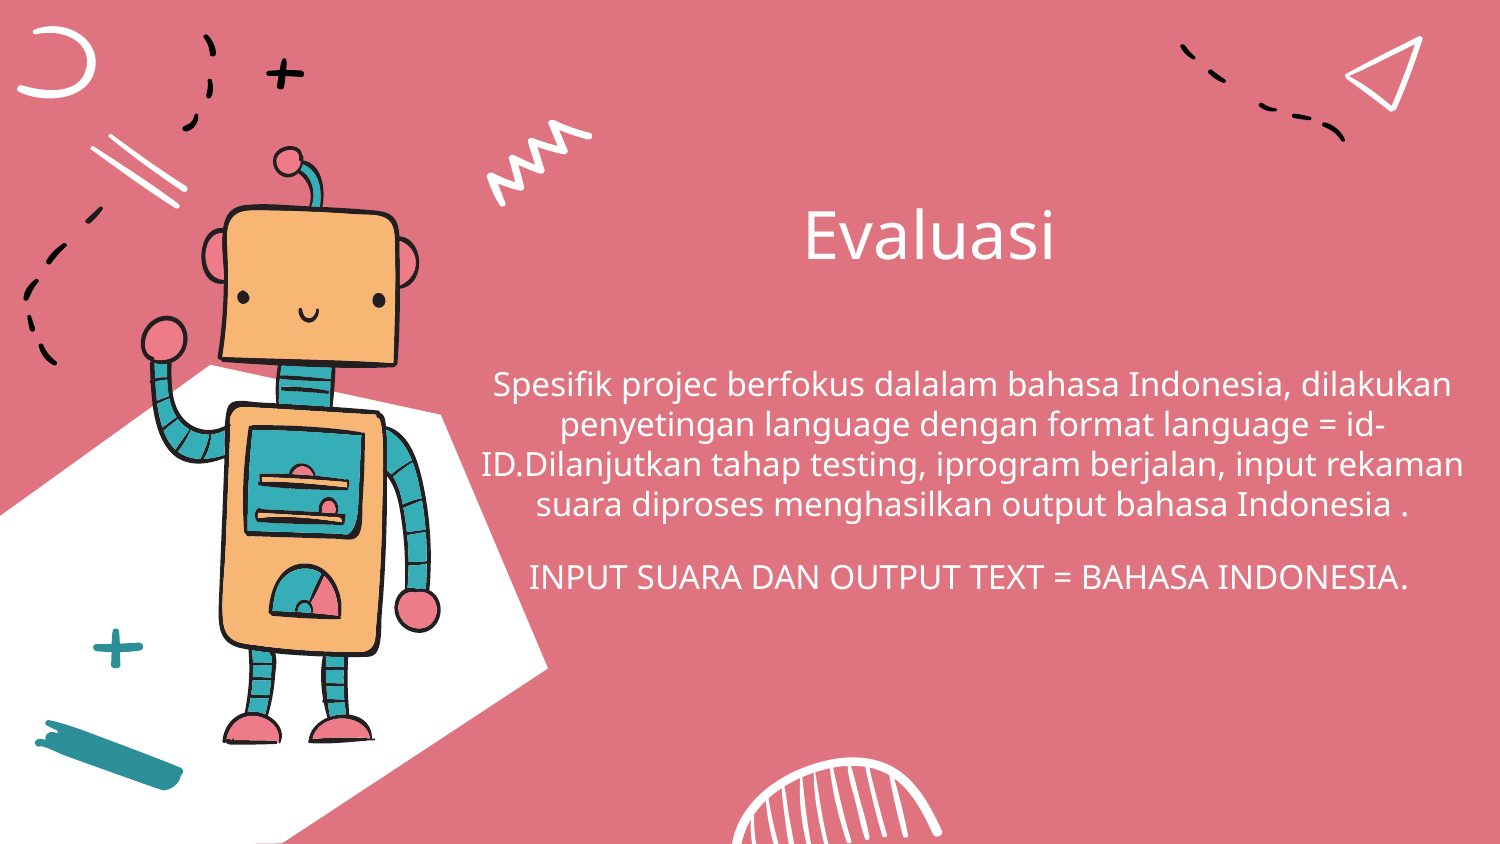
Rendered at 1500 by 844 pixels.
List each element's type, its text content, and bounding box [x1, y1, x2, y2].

text_box [1322, 122, 1345, 142]
title Evaluasi [562, 164, 1364, 301]
subtitle Spesifik projec berfokus dalalam bahasa Indonesia, dilakukan penyetingan language dengan format language = id-ID.Dilanjutkan tahap testing, iprogram berjalan, input rekaman suara diproses menghasilkan output bahasa Indonesia . INPUT SUARA DAN OUTPUT TEXT = BAHASA INDONESIA. [462, 348, 1485, 422]
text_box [140, 145, 441, 745]
text_box [1292, 113, 1312, 121]
